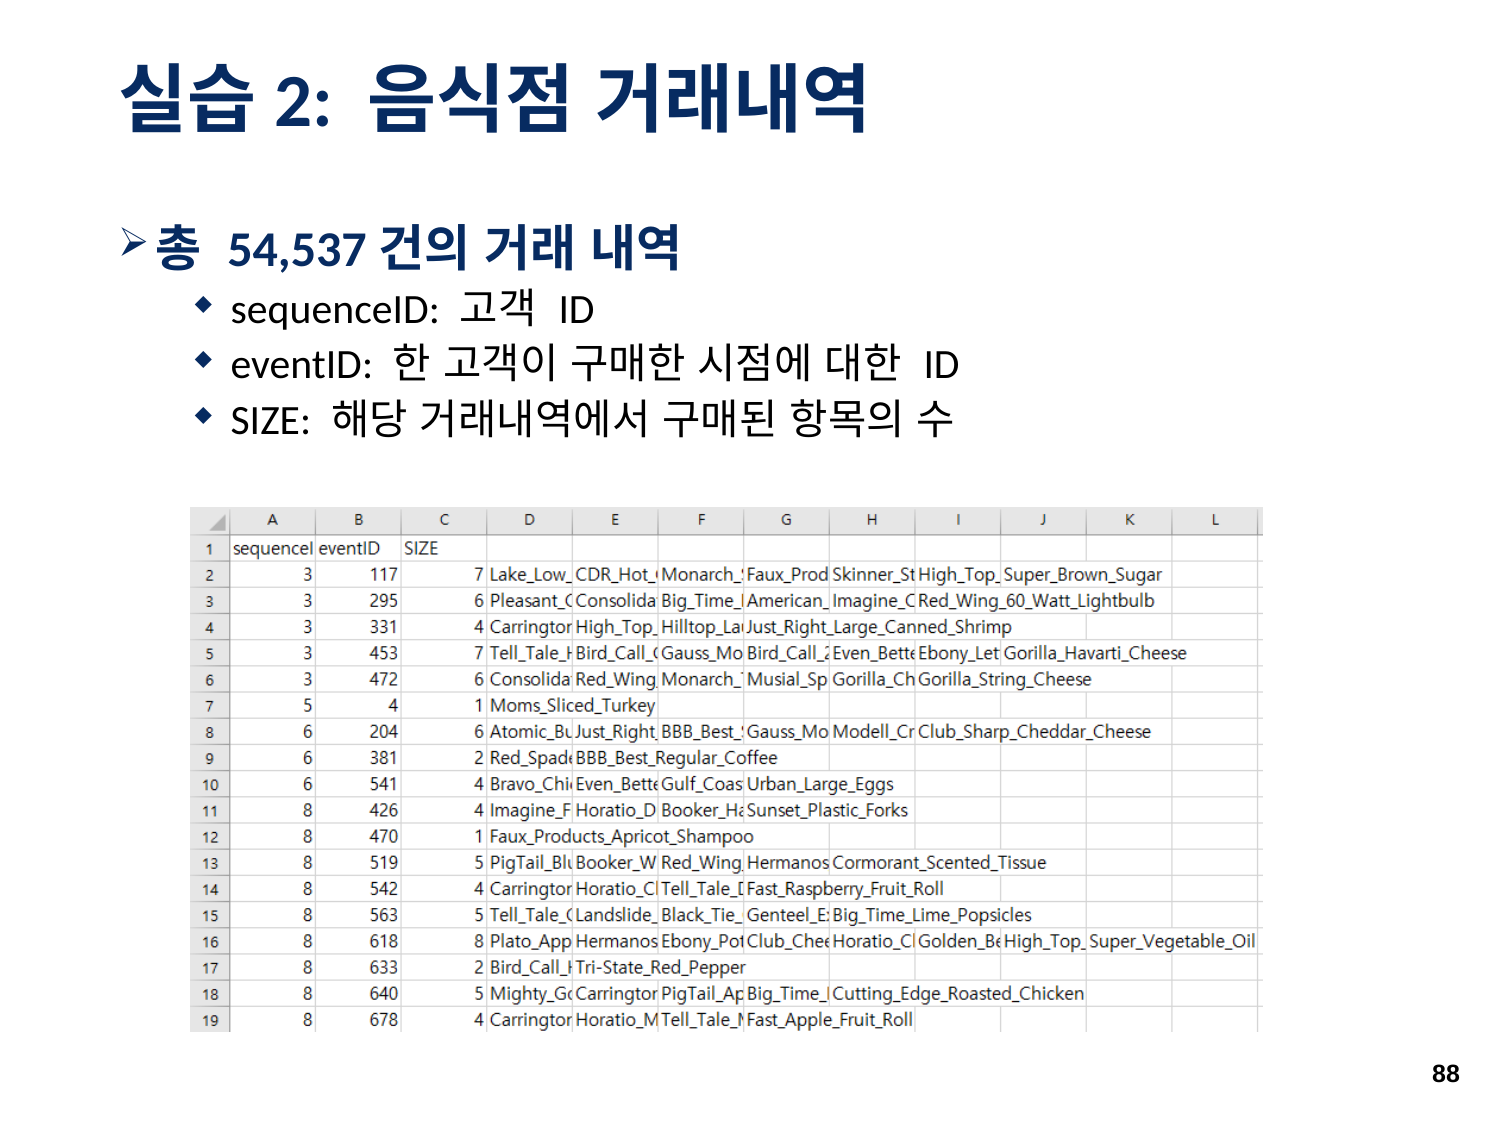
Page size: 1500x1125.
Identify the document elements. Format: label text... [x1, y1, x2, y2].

list 총 54,537건의 거래 내역 sequenceID: 고객 ID eventID: 한 고객이 구매한 시점에 대한 ID SIZE: 해당 거래내역에서 구매된 항목의 수 [103, 215, 1397, 1032]
title 실습2: 음식점 거래내역 [103, 27, 1397, 179]
slide_number 88 [1396, 1042, 1475, 1103]
picture [190, 507, 1263, 1032]
